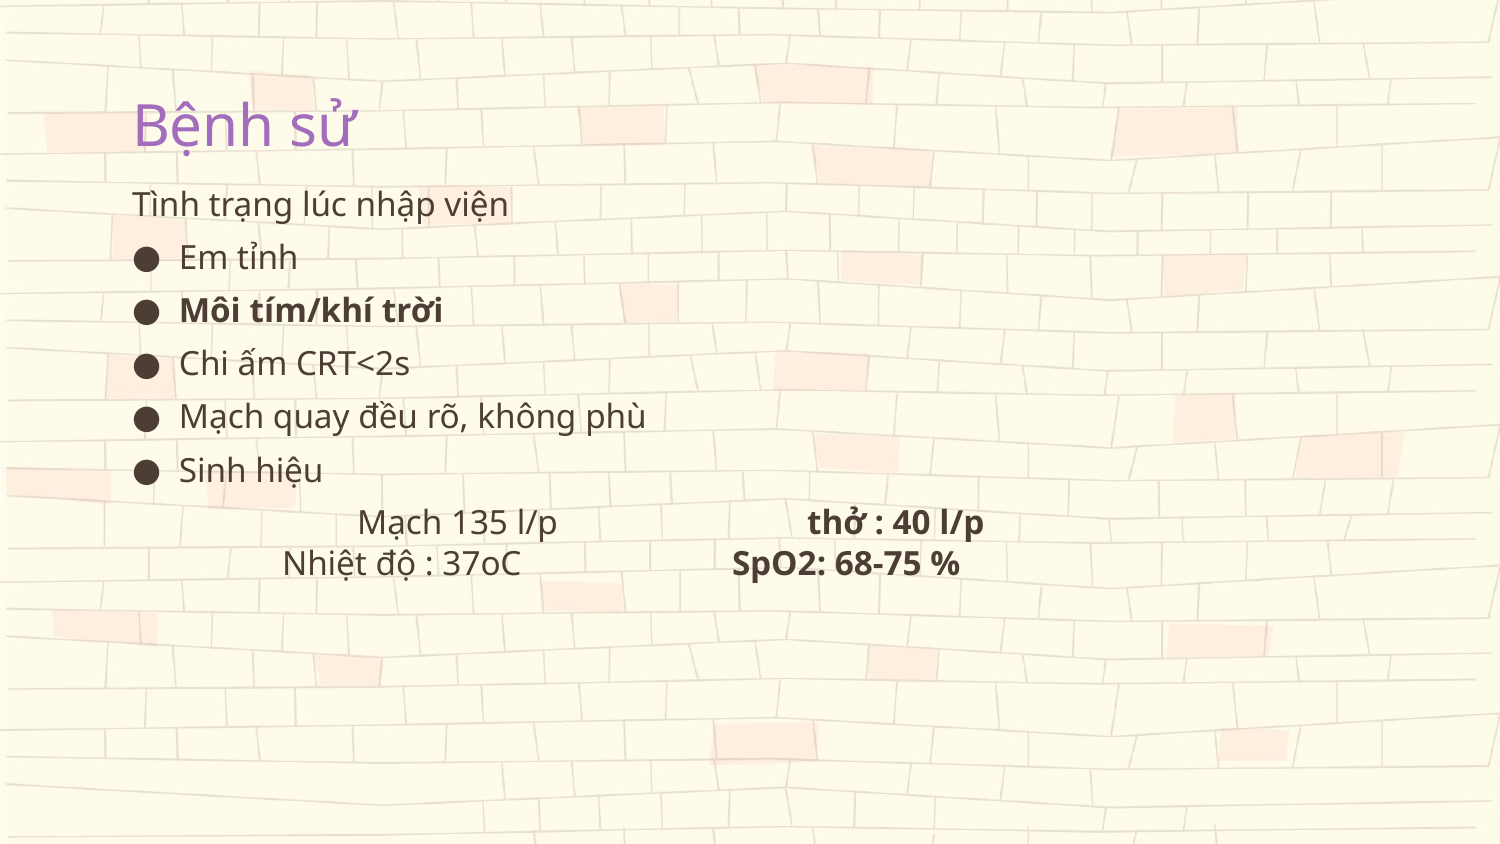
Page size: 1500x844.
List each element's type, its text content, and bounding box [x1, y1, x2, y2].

title Bệnh sử [116, 72, 1383, 166]
picture [0, 0, 1500, 844]
list Tình trạng lúc nhập viện Em tỉnh Môi tím/khí trời Chi ấm CRT<2s Mạch quay đều rõ, không phù Sinh hiệu Mạch 135 l/p thở : 40 l/p Nhiệt độ : 37oC SpO2: 68-75 % [116, 166, 1383, 756]
